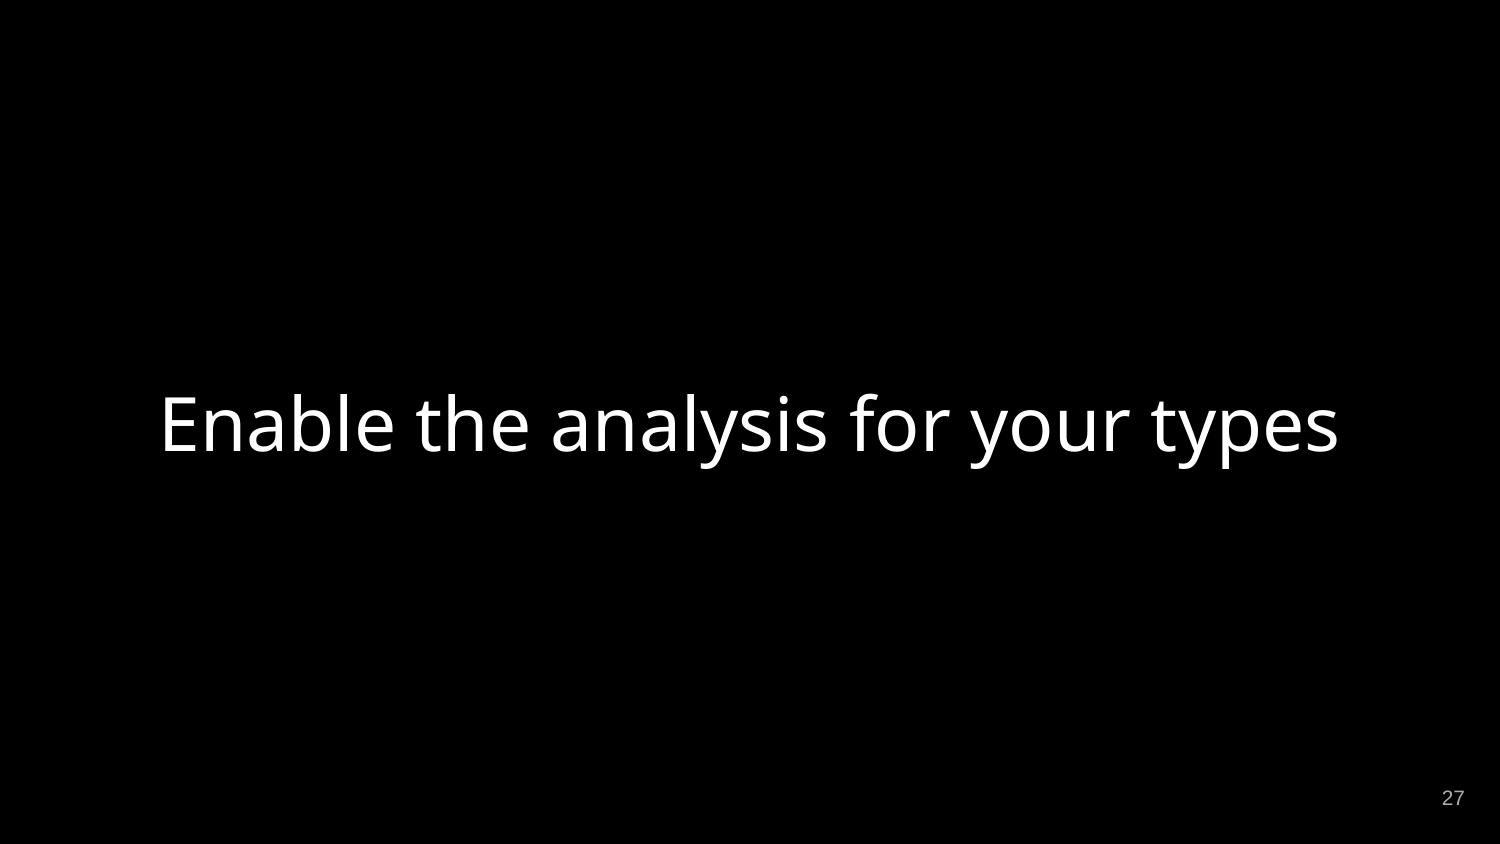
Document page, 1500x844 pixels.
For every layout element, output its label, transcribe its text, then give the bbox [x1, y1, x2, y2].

title Enable the analysis for your types [51, 352, 1449, 491]
slide_number 27 [1389, 764, 1480, 830]
